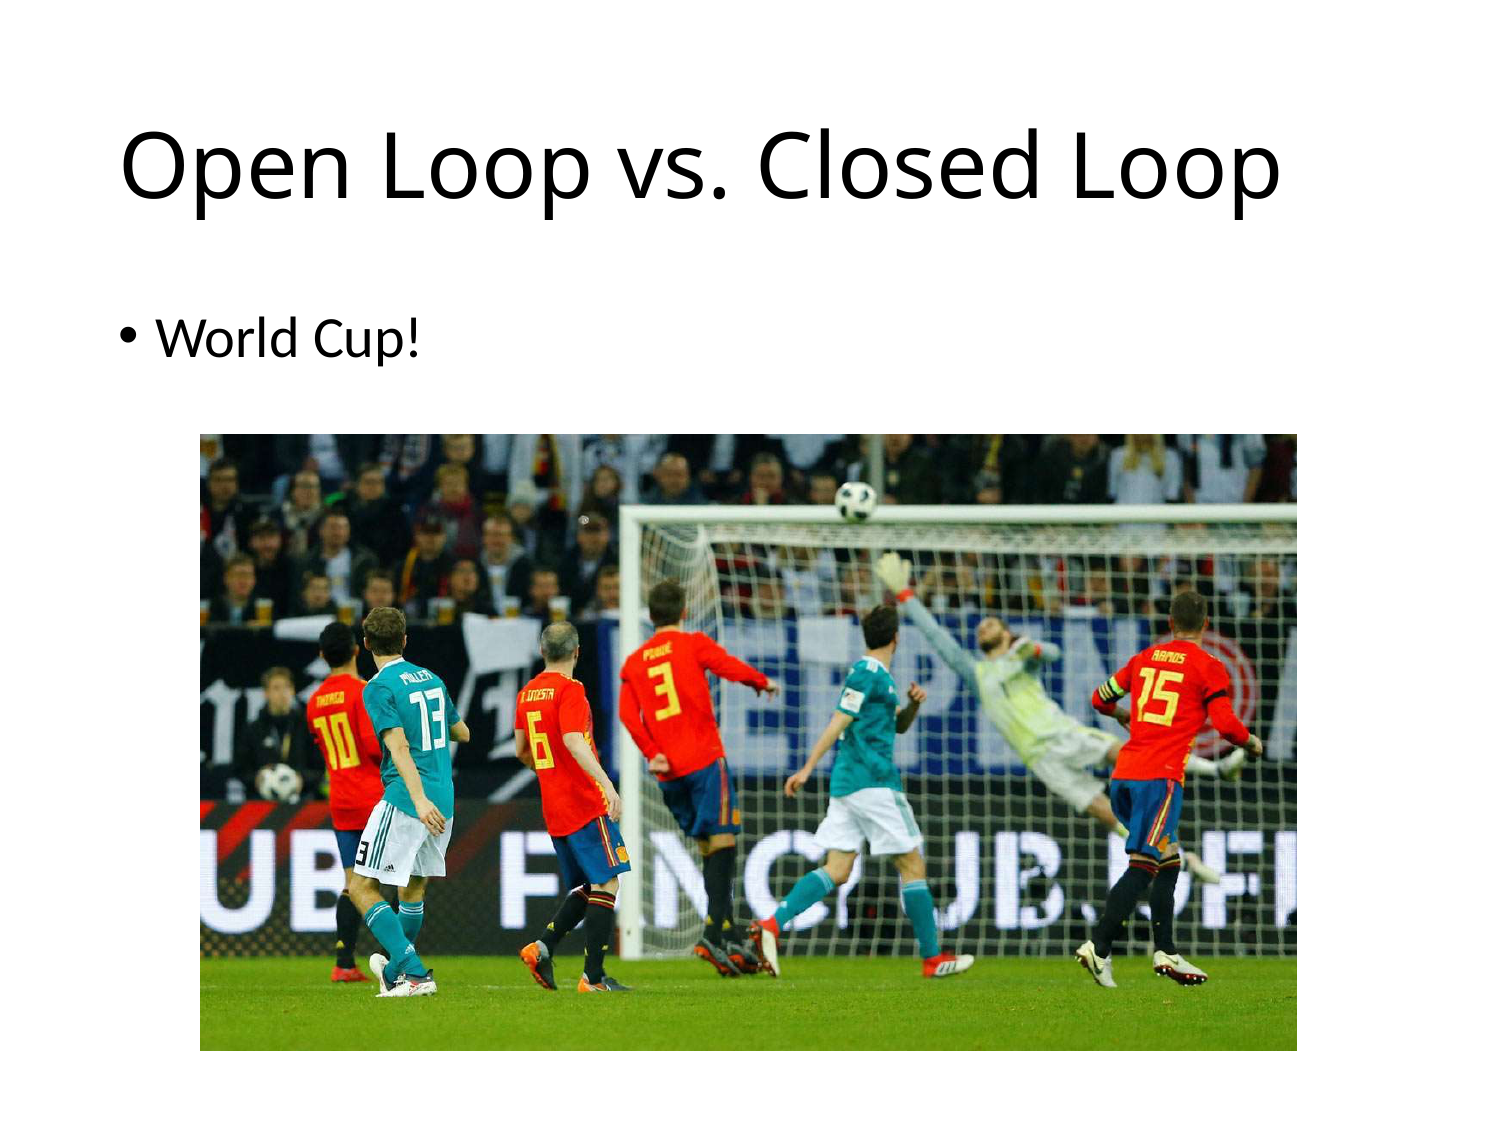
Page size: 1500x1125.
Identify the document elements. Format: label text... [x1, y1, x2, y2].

title Open Loop vs. Closed Loop [103, 59, 1397, 278]
picture [200, 434, 1297, 1051]
list World Cup! [103, 299, 1397, 1014]
